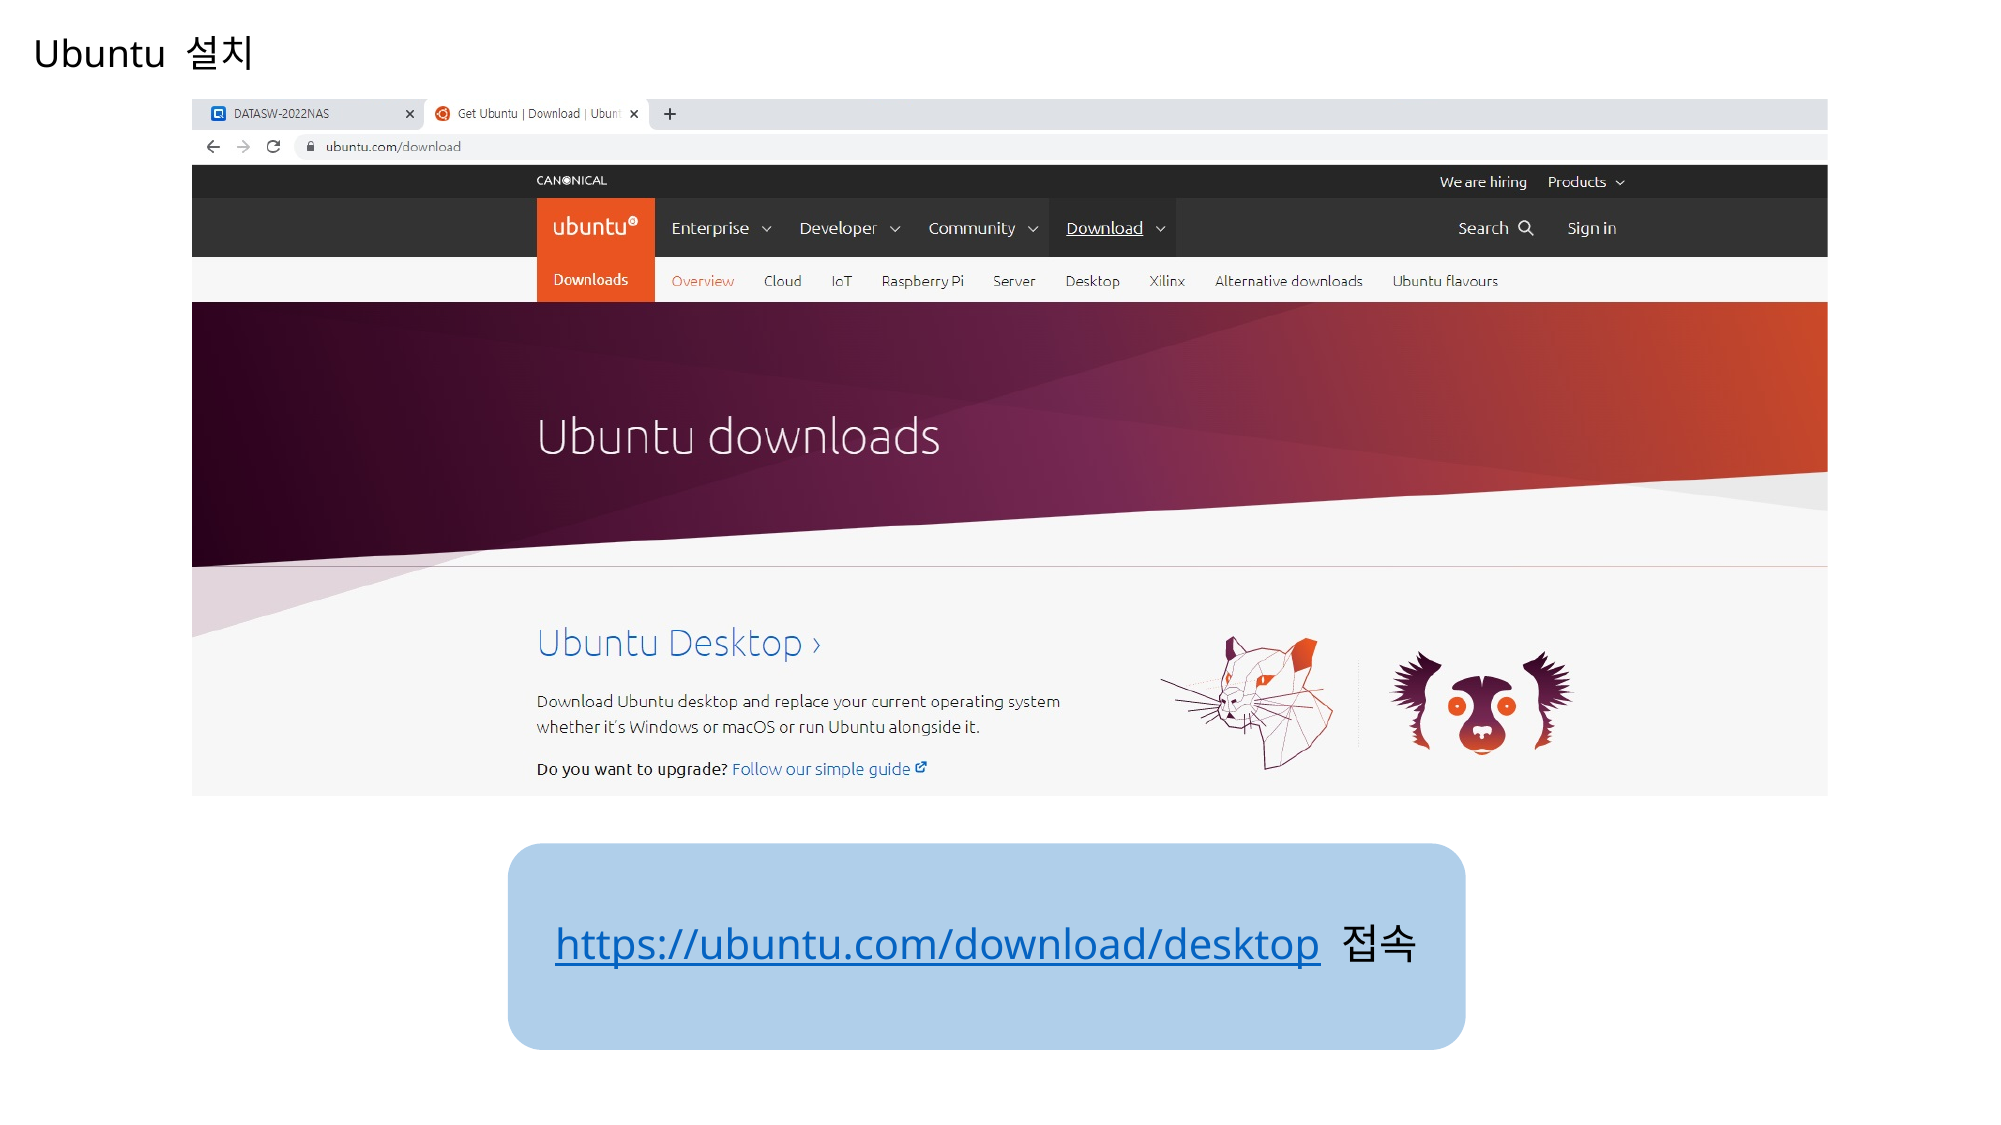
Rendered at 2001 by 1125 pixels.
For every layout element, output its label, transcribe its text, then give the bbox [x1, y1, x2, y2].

text_box Ubuntu 설치 [18, 22, 324, 83]
picture [192, 99, 1828, 796]
text_box https://ubuntu.com/download/desktop 접속 [506, 842, 1467, 1051]
